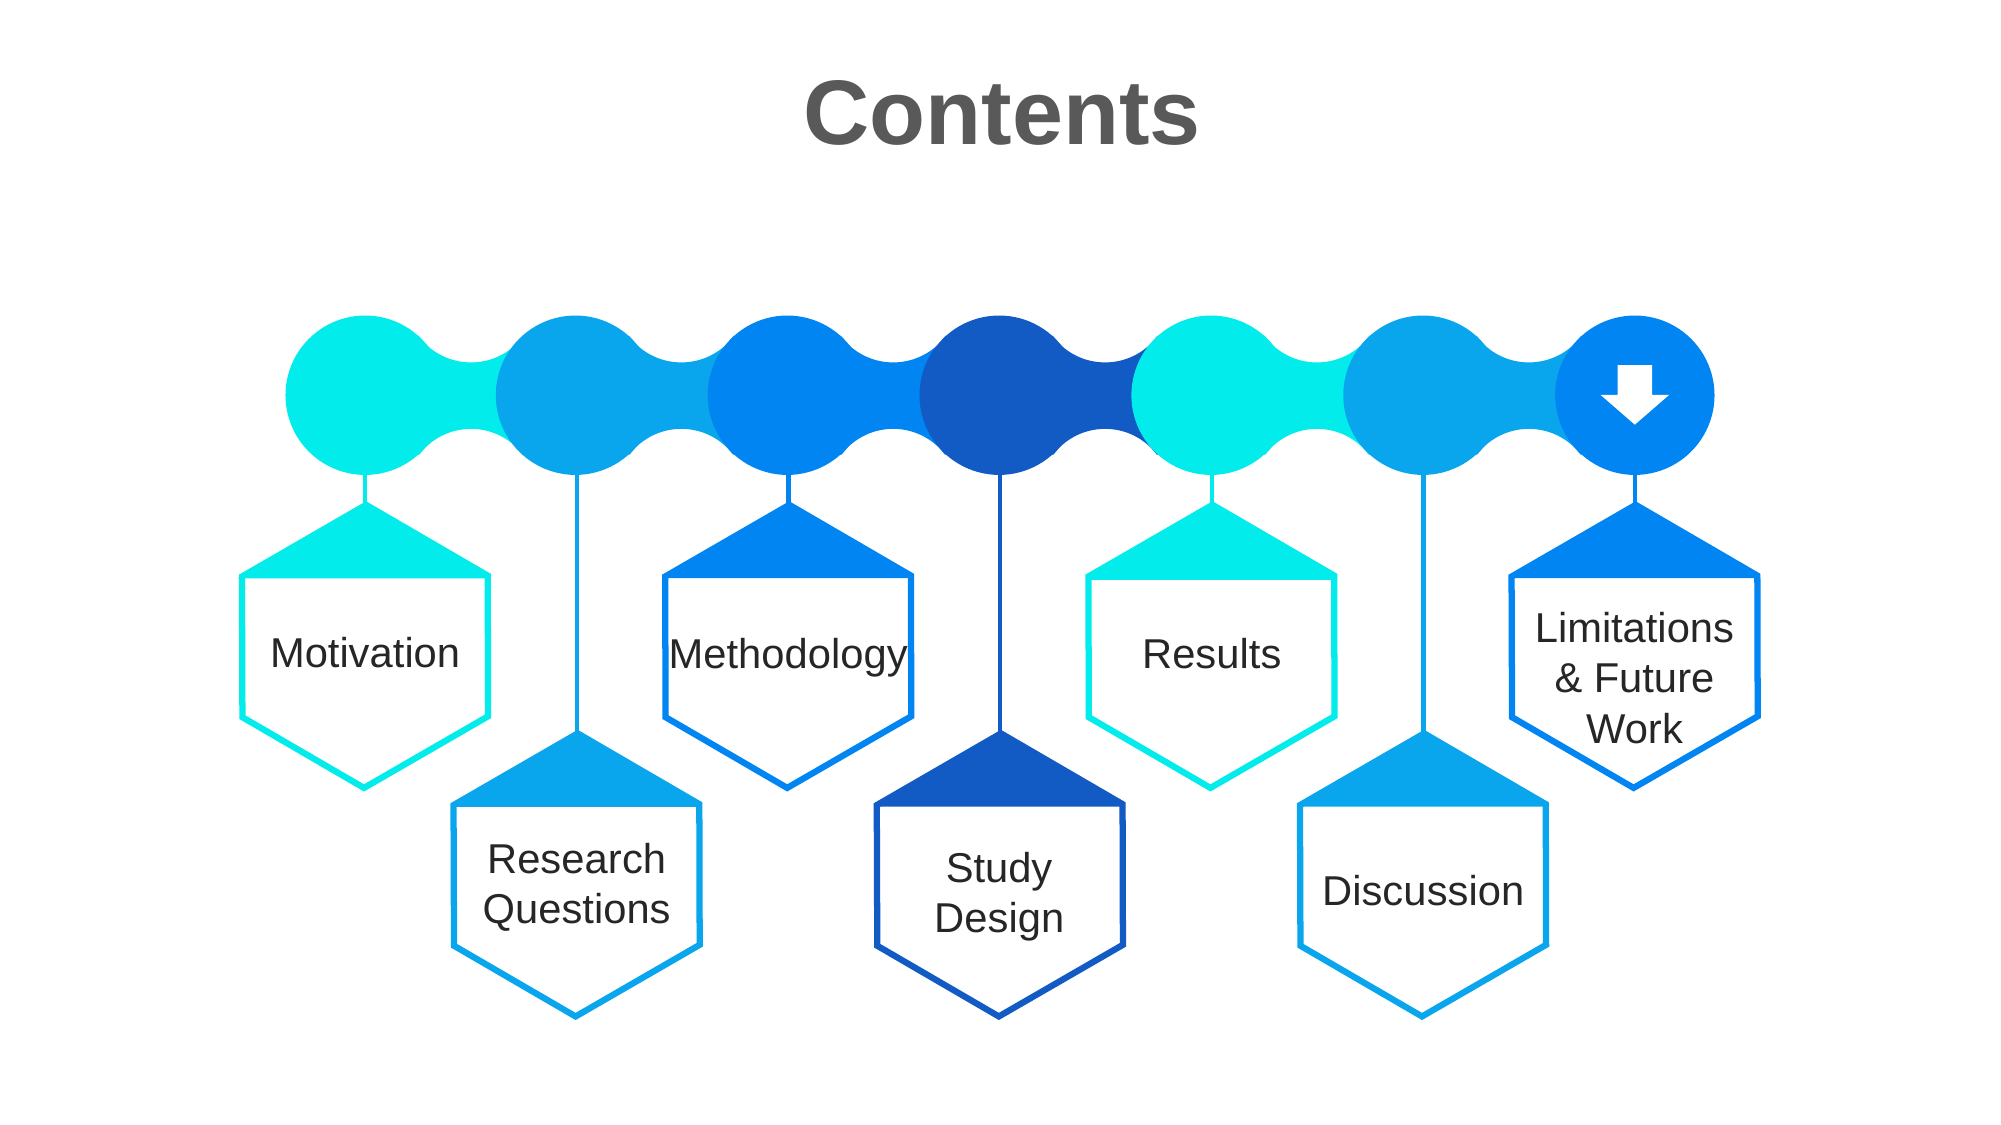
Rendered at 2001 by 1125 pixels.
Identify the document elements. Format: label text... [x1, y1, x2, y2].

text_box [1493, 508, 1777, 769]
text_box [223, 524, 249, 769]
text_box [435, 752, 719, 997]
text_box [285, 315, 1715, 475]
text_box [646, 508, 930, 769]
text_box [858, 736, 1142, 997]
list Contents [53, 55, 1952, 175]
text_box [930, 508, 1354, 769]
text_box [249, 508, 646, 769]
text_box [1281, 736, 1565, 997]
